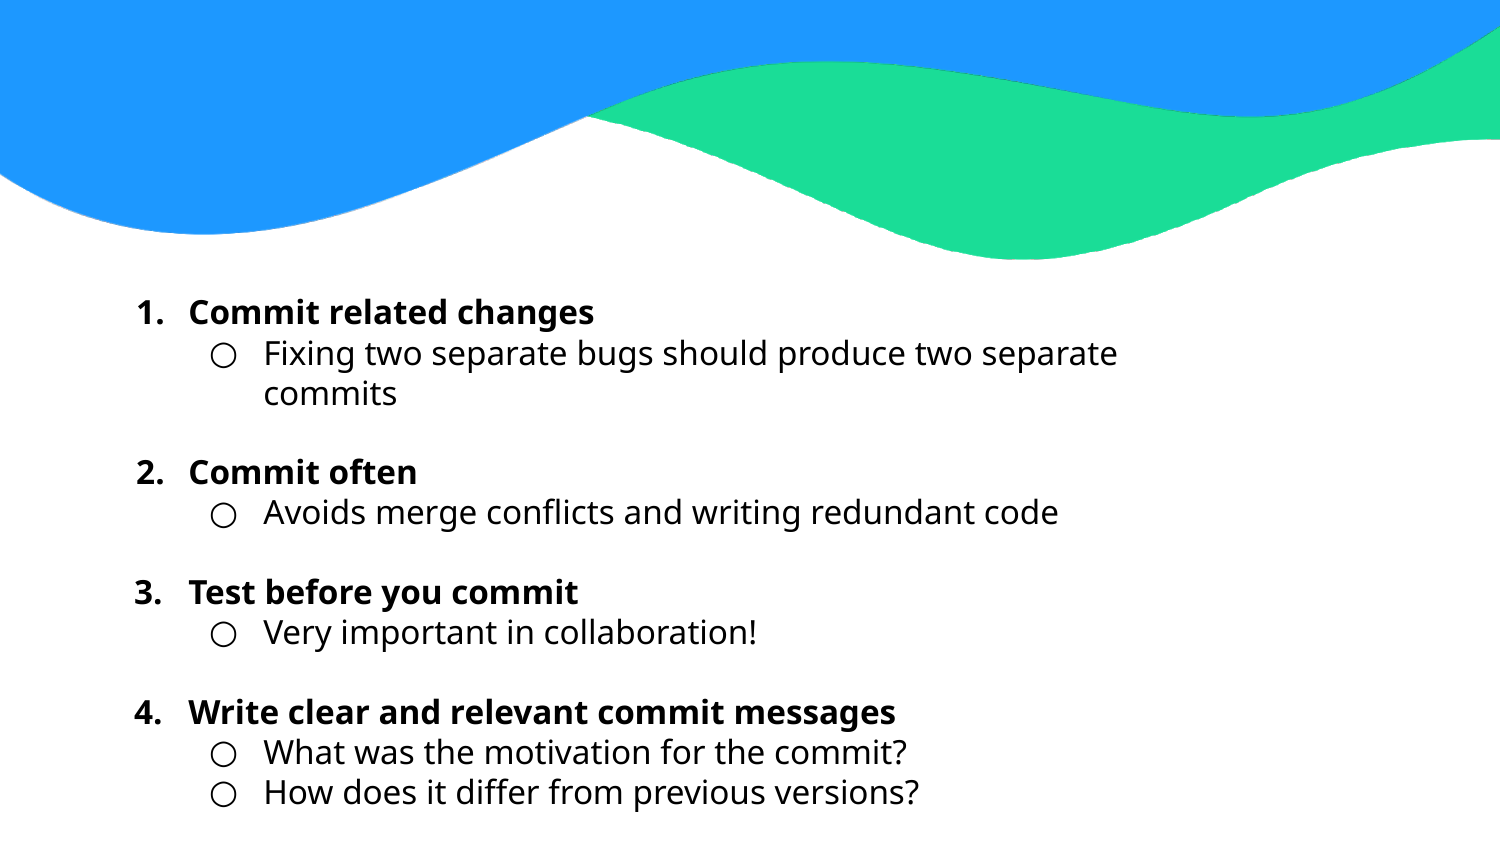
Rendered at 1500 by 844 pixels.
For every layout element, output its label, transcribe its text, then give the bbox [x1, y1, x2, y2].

text_box Commit related changes Fixing two separate bugs should produce two separate commits Commit often Avoids merge conflicts and writing redundant code Test before you commit Very important in collaboration! Write clear and relevant commit messages What was the motivation for the commit? How does it differ from previous versions? [98, 276, 1262, 801]
picture [0, 0, 1500, 260]
